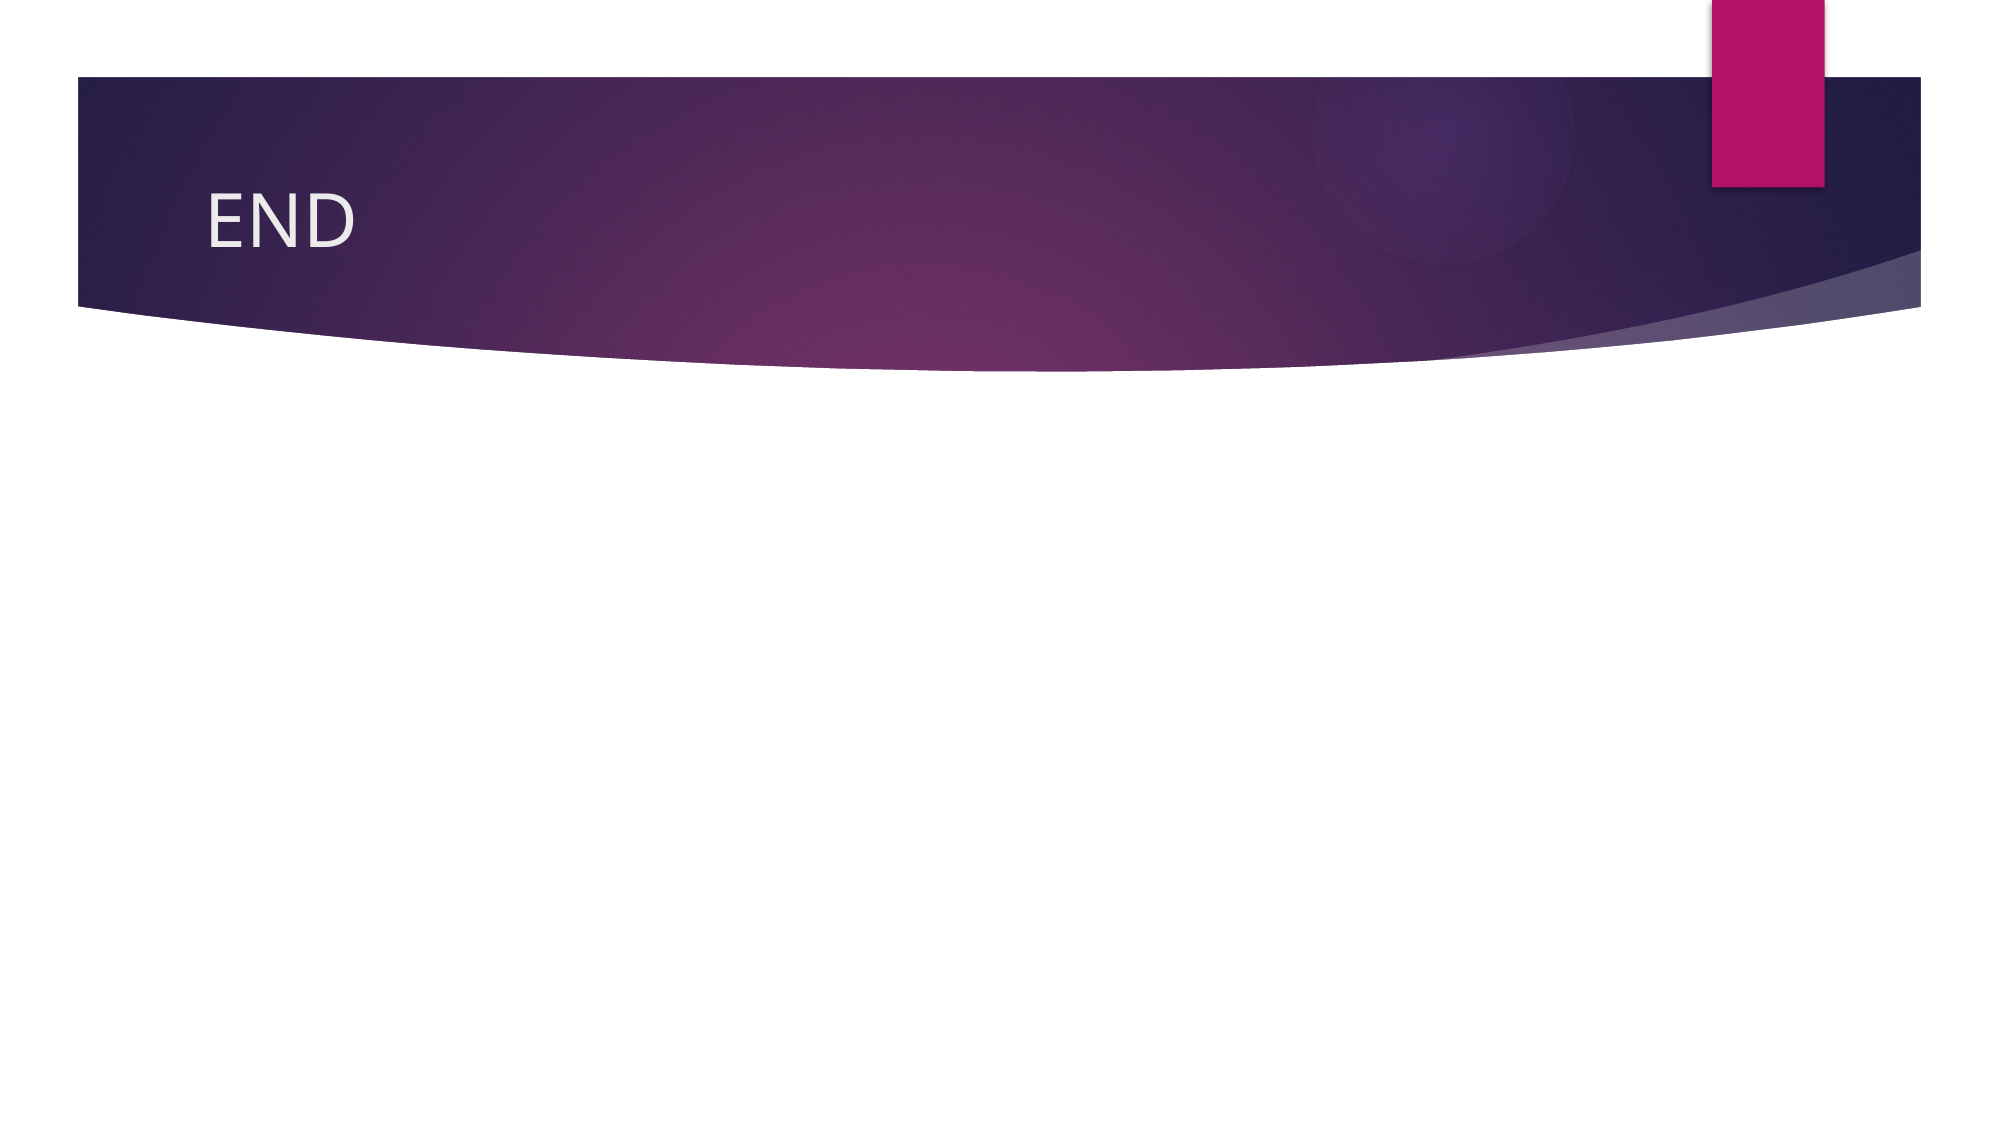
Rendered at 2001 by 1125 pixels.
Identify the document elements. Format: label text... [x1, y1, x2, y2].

title END [189, 159, 1627, 276]
